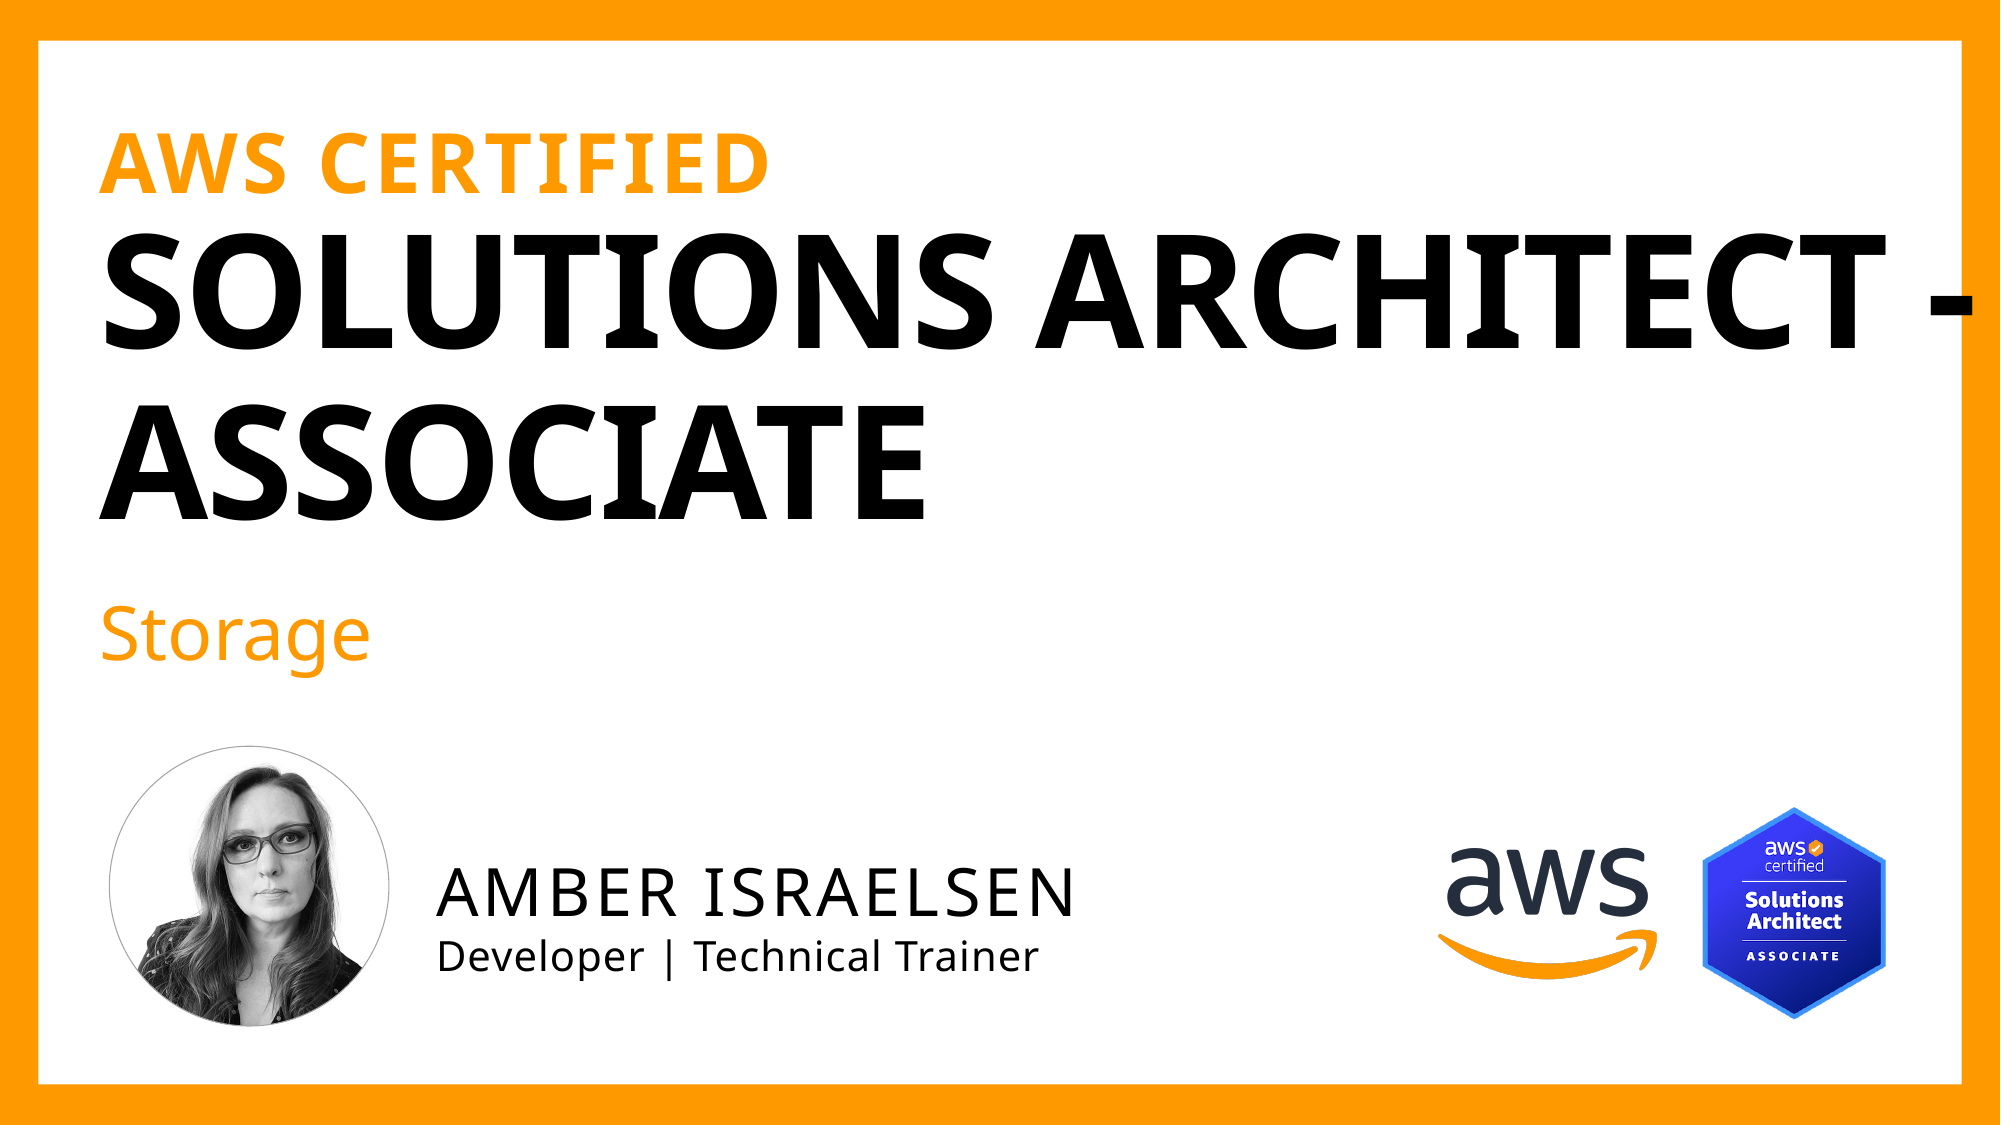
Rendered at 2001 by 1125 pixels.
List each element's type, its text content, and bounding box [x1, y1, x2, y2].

text_box [37, 39, 1963, 1085]
picture [109, 746, 389, 1026]
text_box AMBER ISRAELSEN Developer | Technical Trainer [421, 842, 1268, 988]
picture [1437, 847, 1658, 980]
text_box AWS CERTIFIED SOLUTIONS ARCHITECT - ASSOCIATE Storage [84, 94, 2000, 705]
picture [1691, 804, 1903, 1022]
